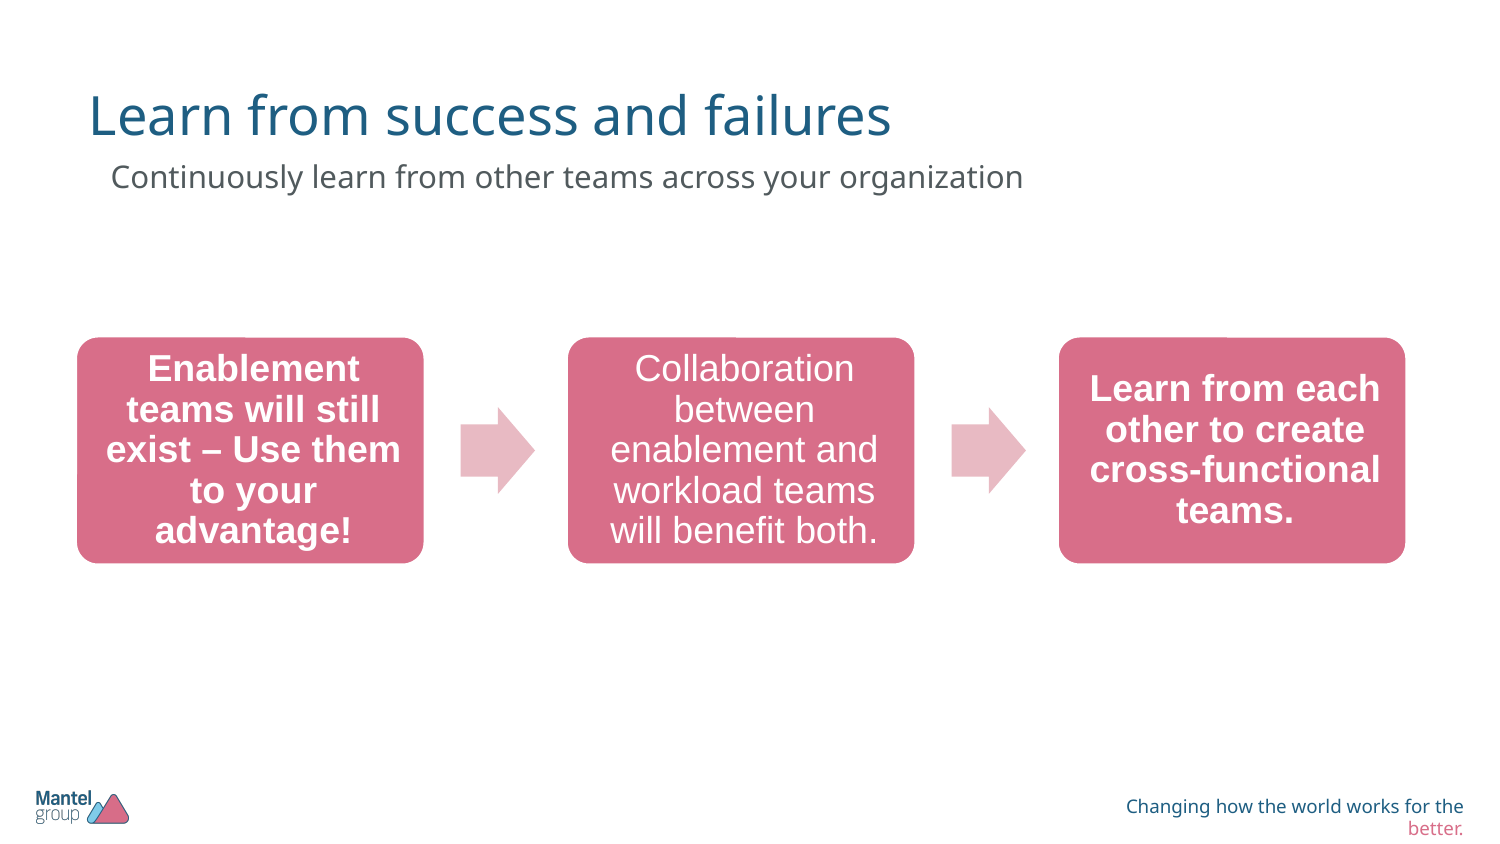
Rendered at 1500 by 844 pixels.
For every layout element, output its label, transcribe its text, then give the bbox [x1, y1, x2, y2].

subtitle Continuously learn from other teams across your organization [73, 146, 1427, 201]
picture [36, 790, 129, 824]
title Learn from success and failures [73, 73, 1427, 146]
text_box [73, 294, 1409, 606]
